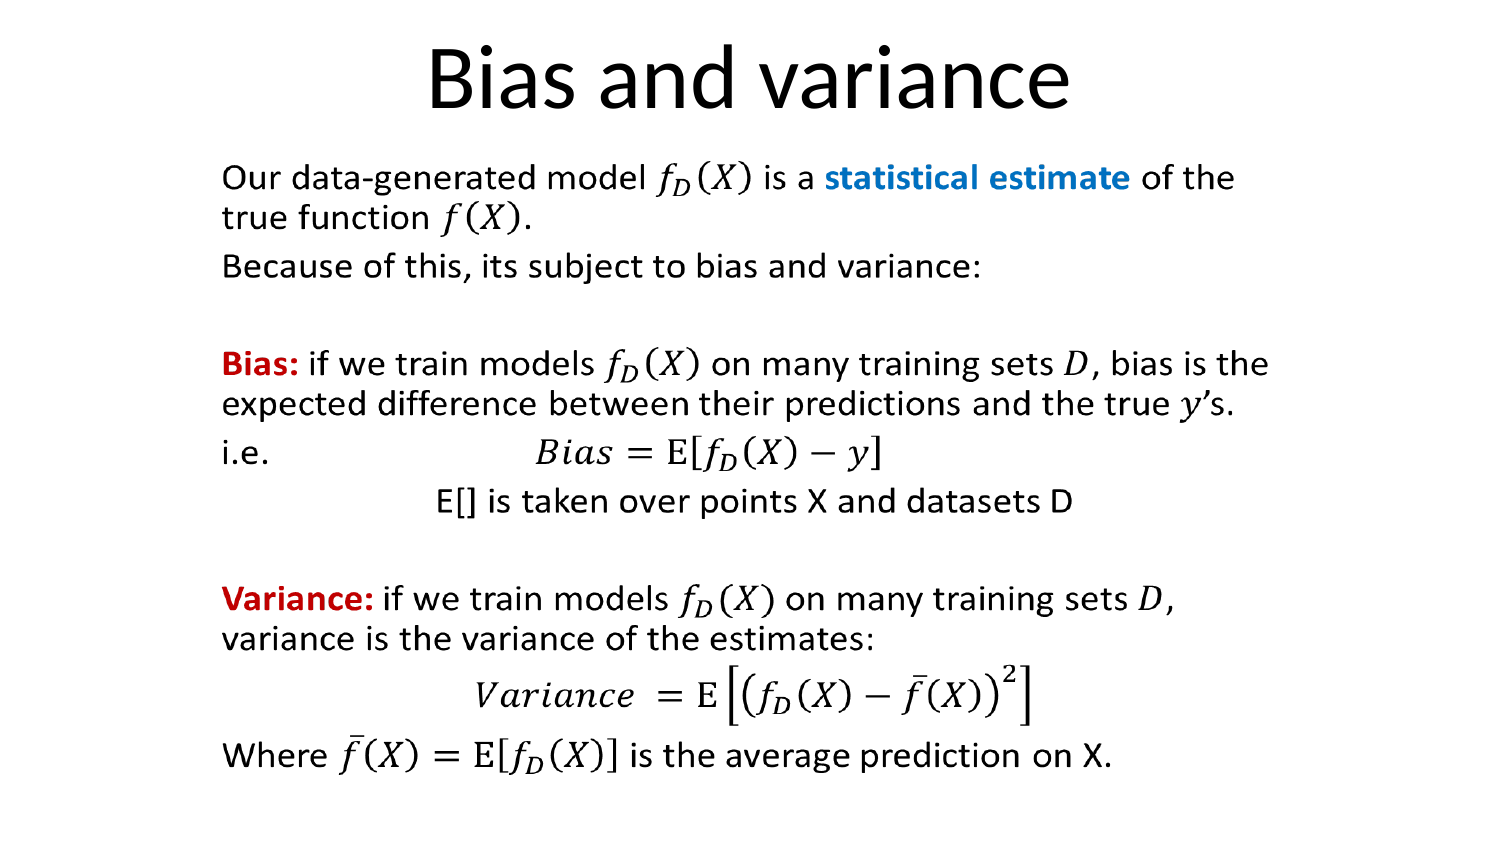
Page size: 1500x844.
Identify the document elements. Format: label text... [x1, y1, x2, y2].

list [197, 142, 1303, 804]
title Bias and variance [75, 12, 1425, 130]
